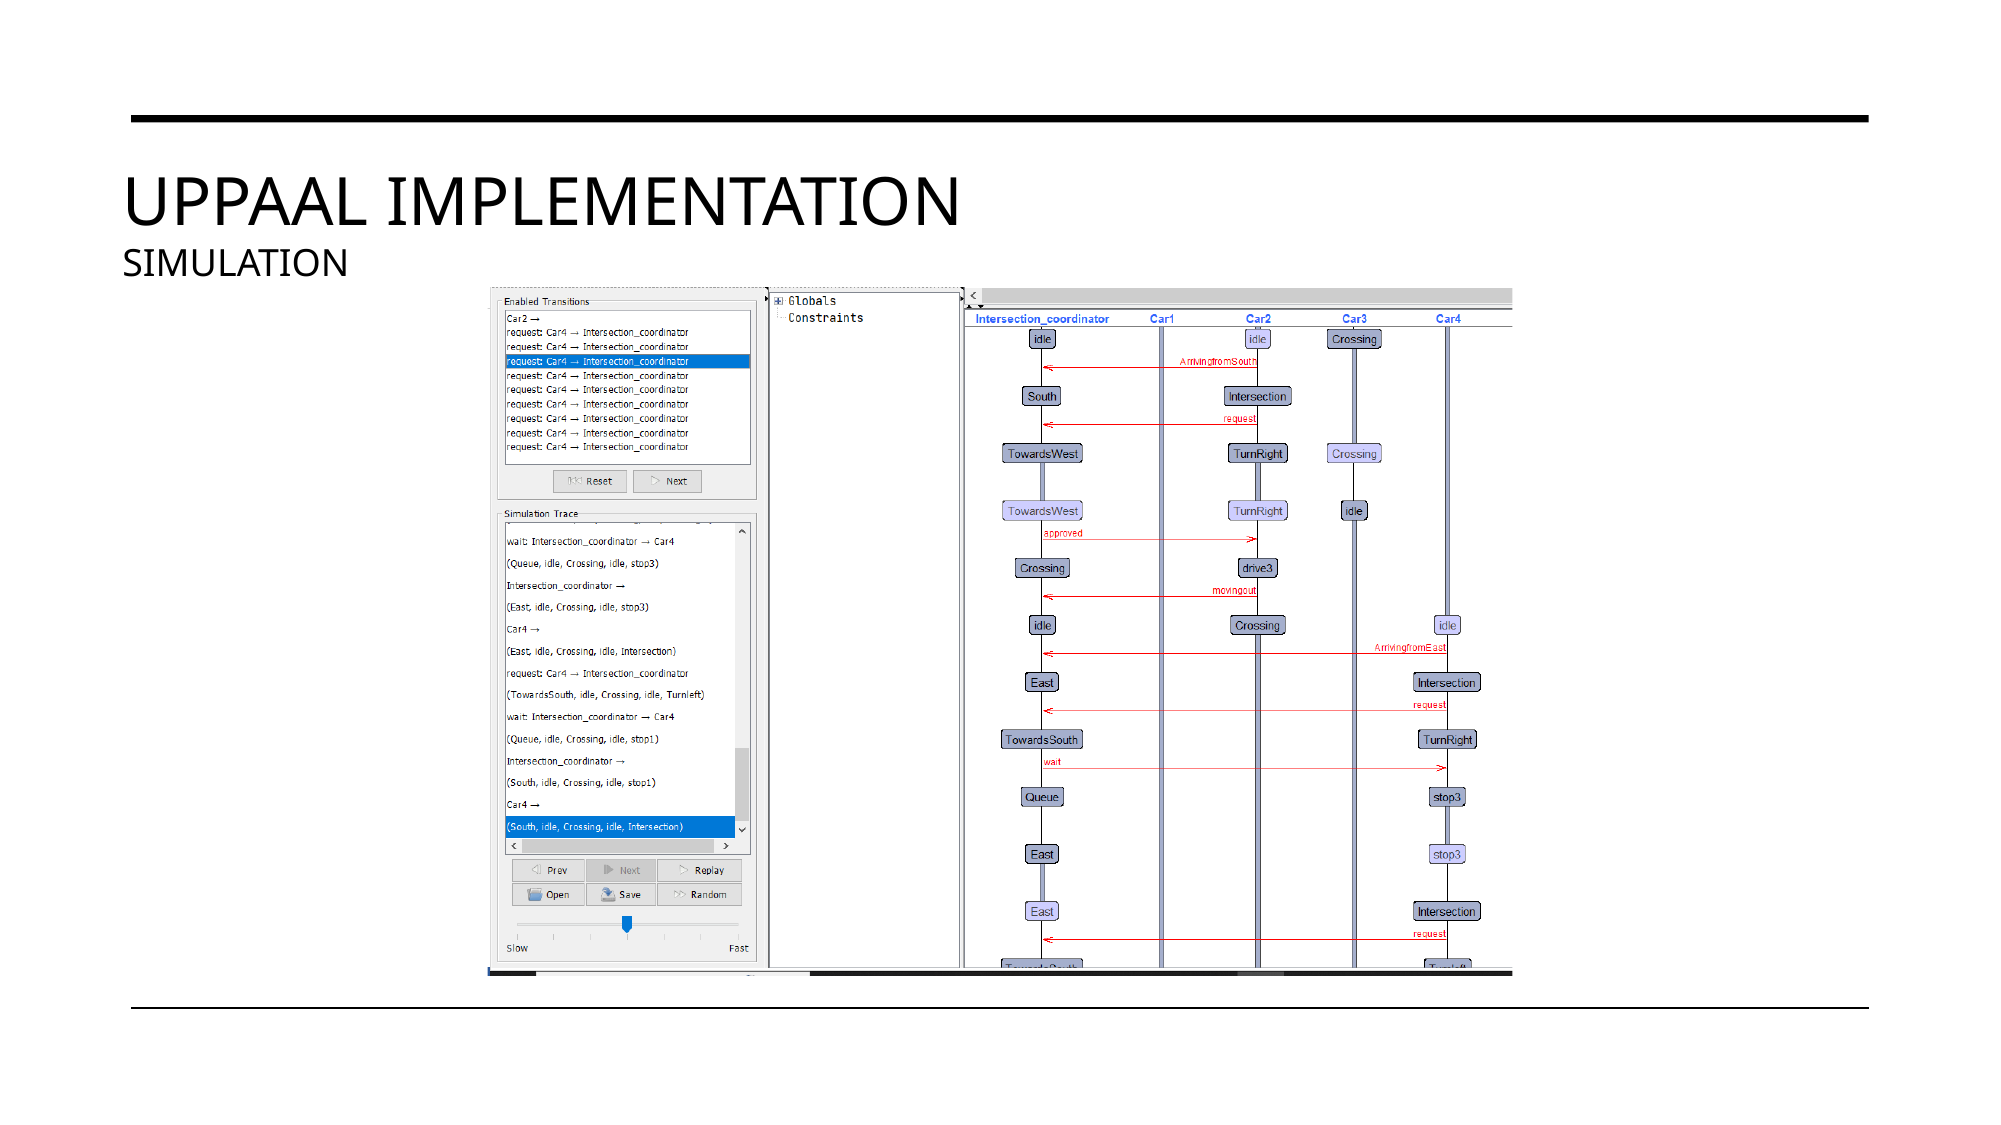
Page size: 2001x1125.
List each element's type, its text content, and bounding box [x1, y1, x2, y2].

picture [487, 287, 1513, 977]
title UpPaal Implementation Simulation [114, 150, 1870, 377]
